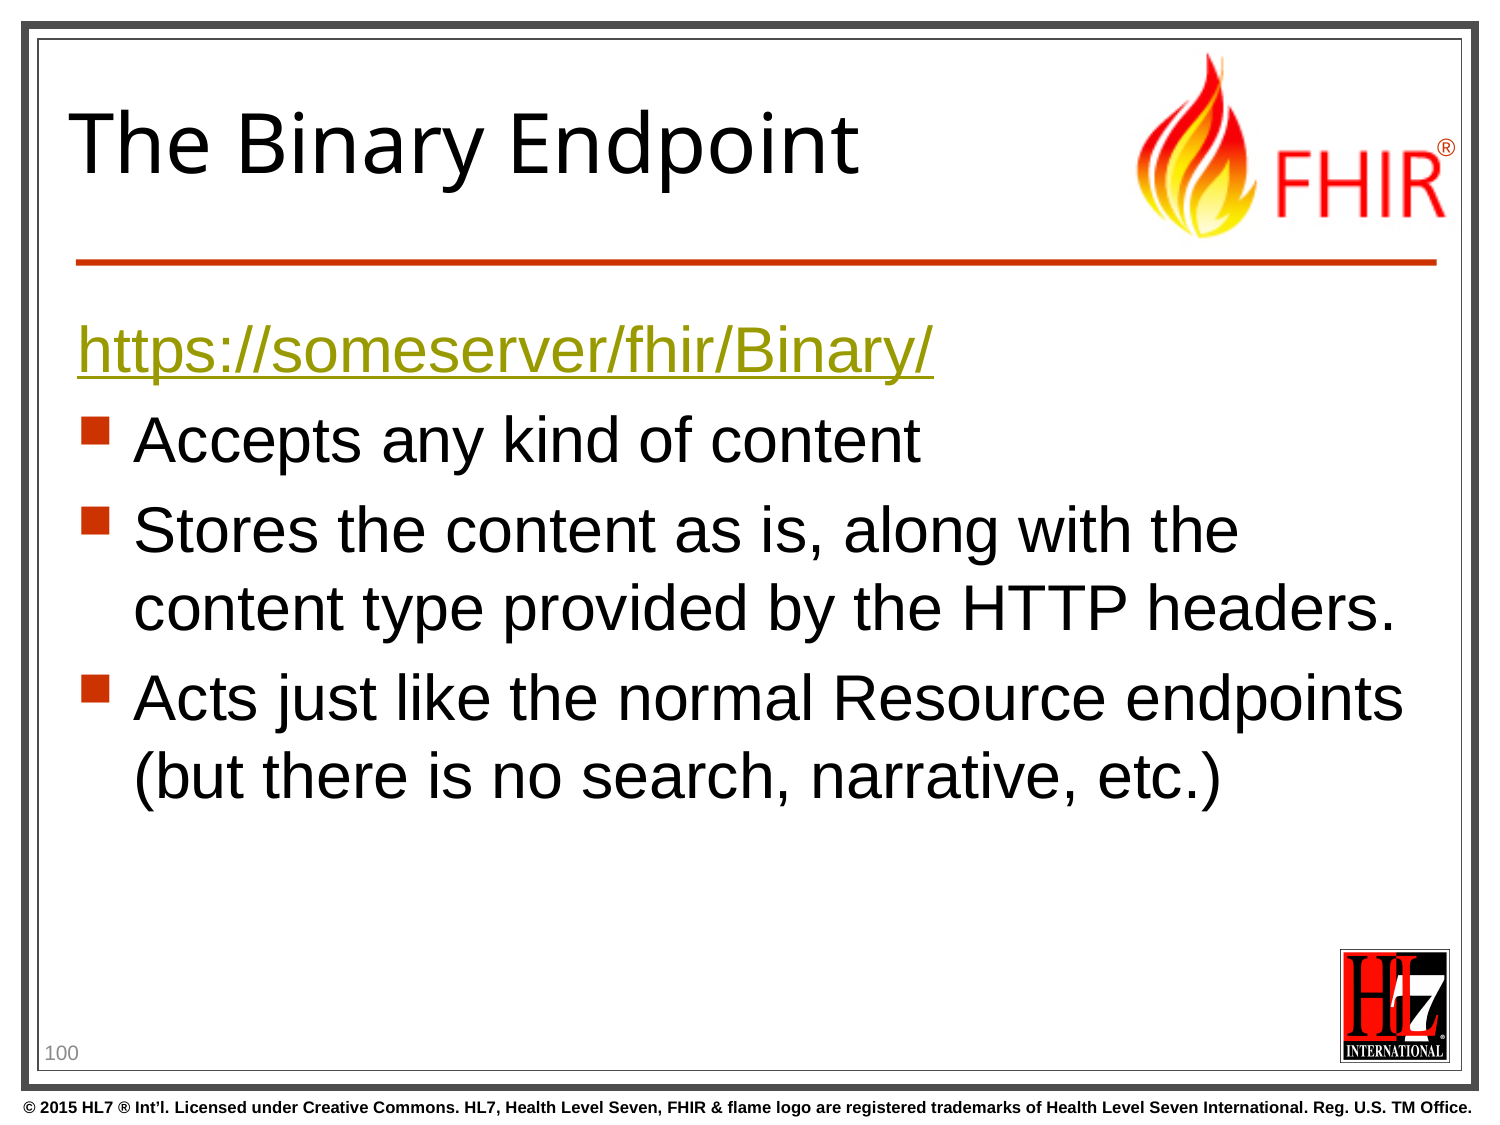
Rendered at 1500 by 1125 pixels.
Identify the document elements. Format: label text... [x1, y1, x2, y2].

picture [1340, 949, 1450, 1063]
list https://someserver/fhir/Binary/ Accepts any kind of content Stores the content as is, along with the content type provided by the HTTP headers. Acts just like the normal Resource endpoints (but there is no search, narrative, etc.) [62, 299, 1438, 1059]
picture [1124, 42, 1458, 249]
title The Binary Endpoint [53, 54, 1128, 244]
slide_number 100 [29, 1034, 148, 1071]
